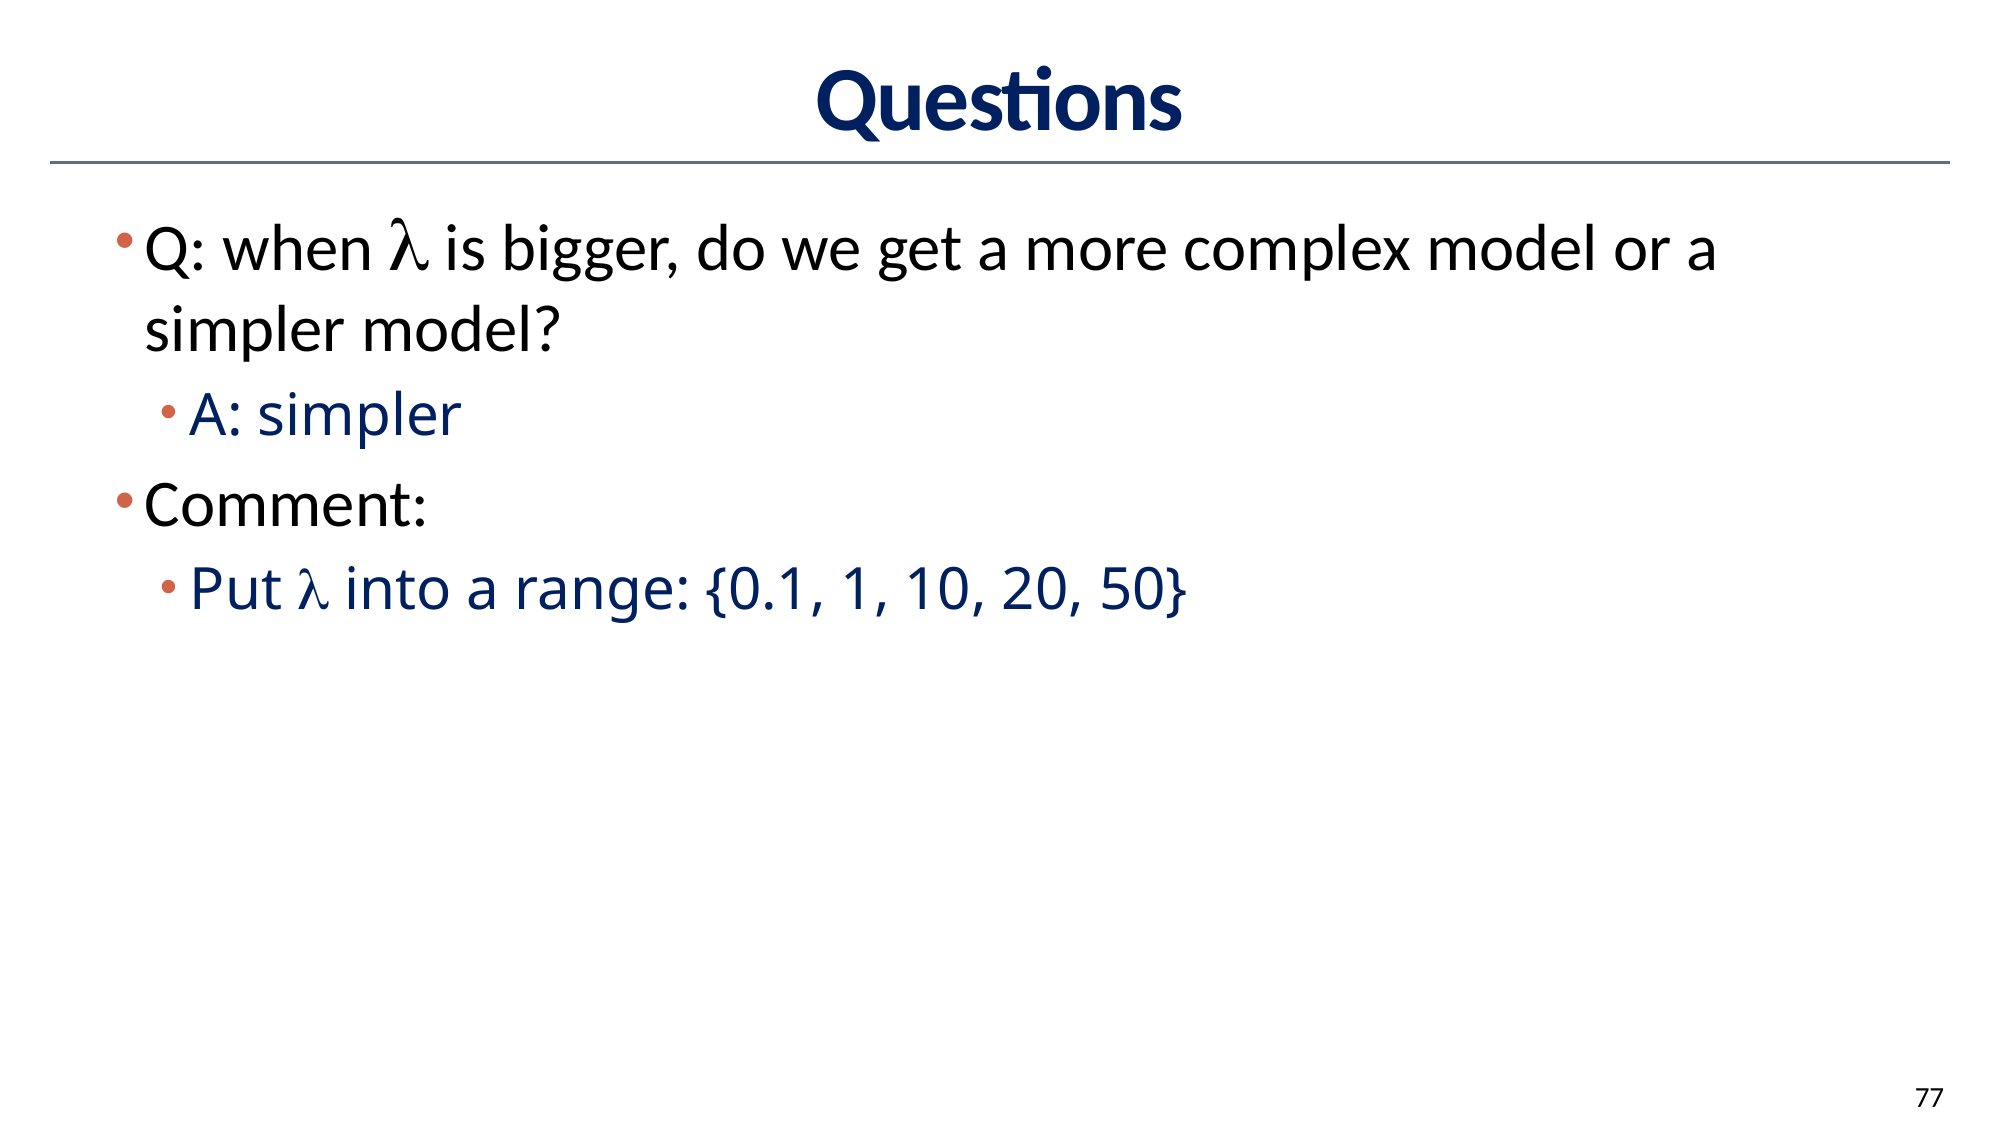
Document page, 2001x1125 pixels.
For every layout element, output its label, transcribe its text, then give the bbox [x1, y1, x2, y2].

list Q: when l is bigger, do we get a more complex model or a simpler model? A: simpler Comment: Put l into a range: {0.1, 1, 10, 20, 50} [99, 187, 1900, 1063]
title Questions [99, 24, 1900, 163]
slide_number 77 [1899, 1071, 2000, 1125]
